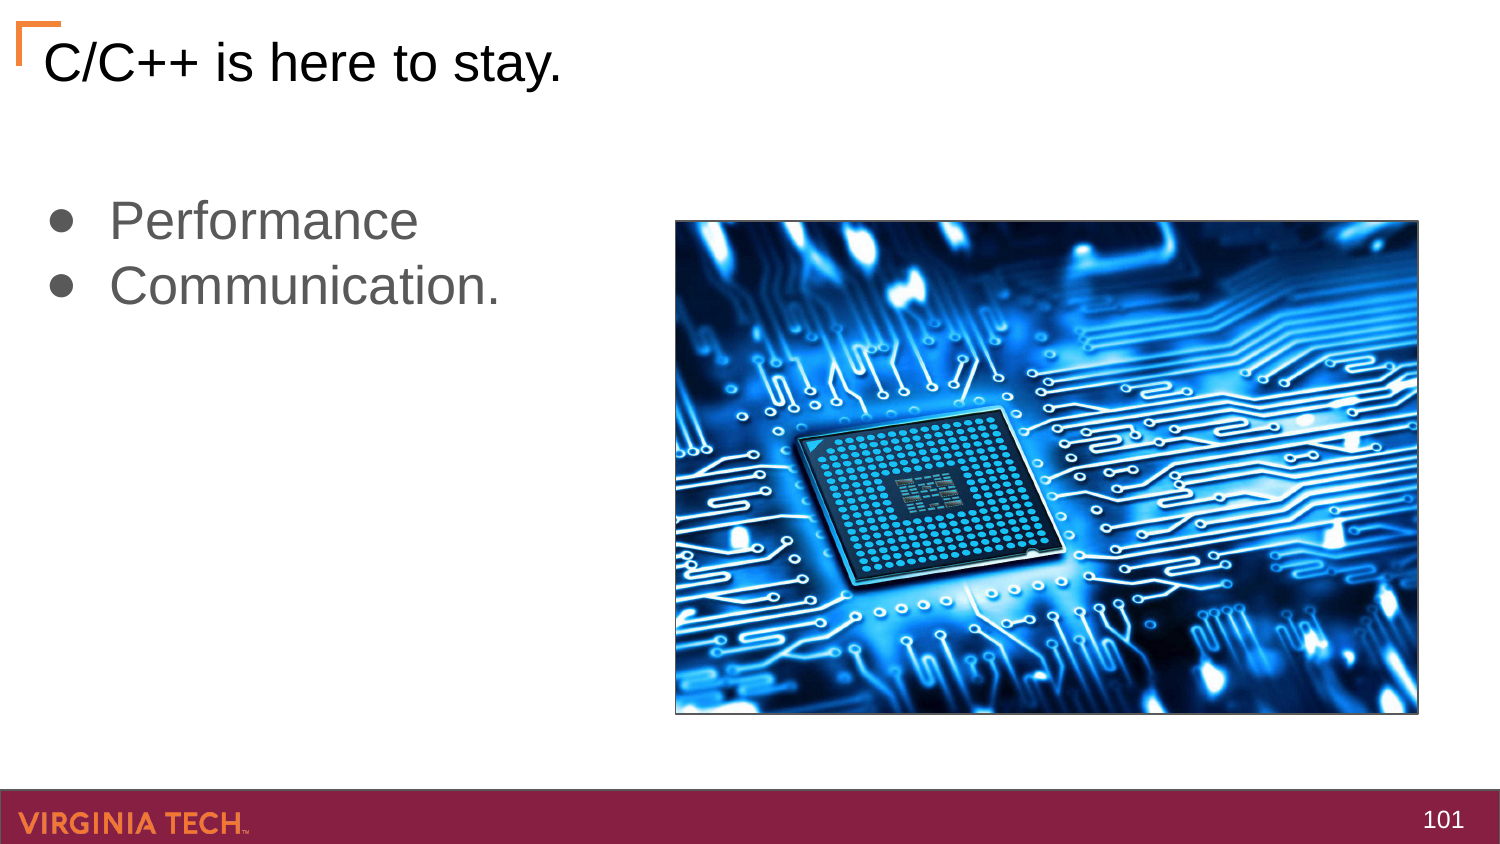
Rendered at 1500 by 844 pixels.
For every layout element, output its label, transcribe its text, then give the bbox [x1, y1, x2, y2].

picture [676, 221, 1418, 714]
picture [18, 812, 249, 834]
picture [16, 21, 28, 66]
slide_number ‹#› [1389, 791, 1480, 844]
title C/C++ is here to stay. [28, 12, 1468, 107]
list Performance Communication. [28, 180, 1398, 741]
